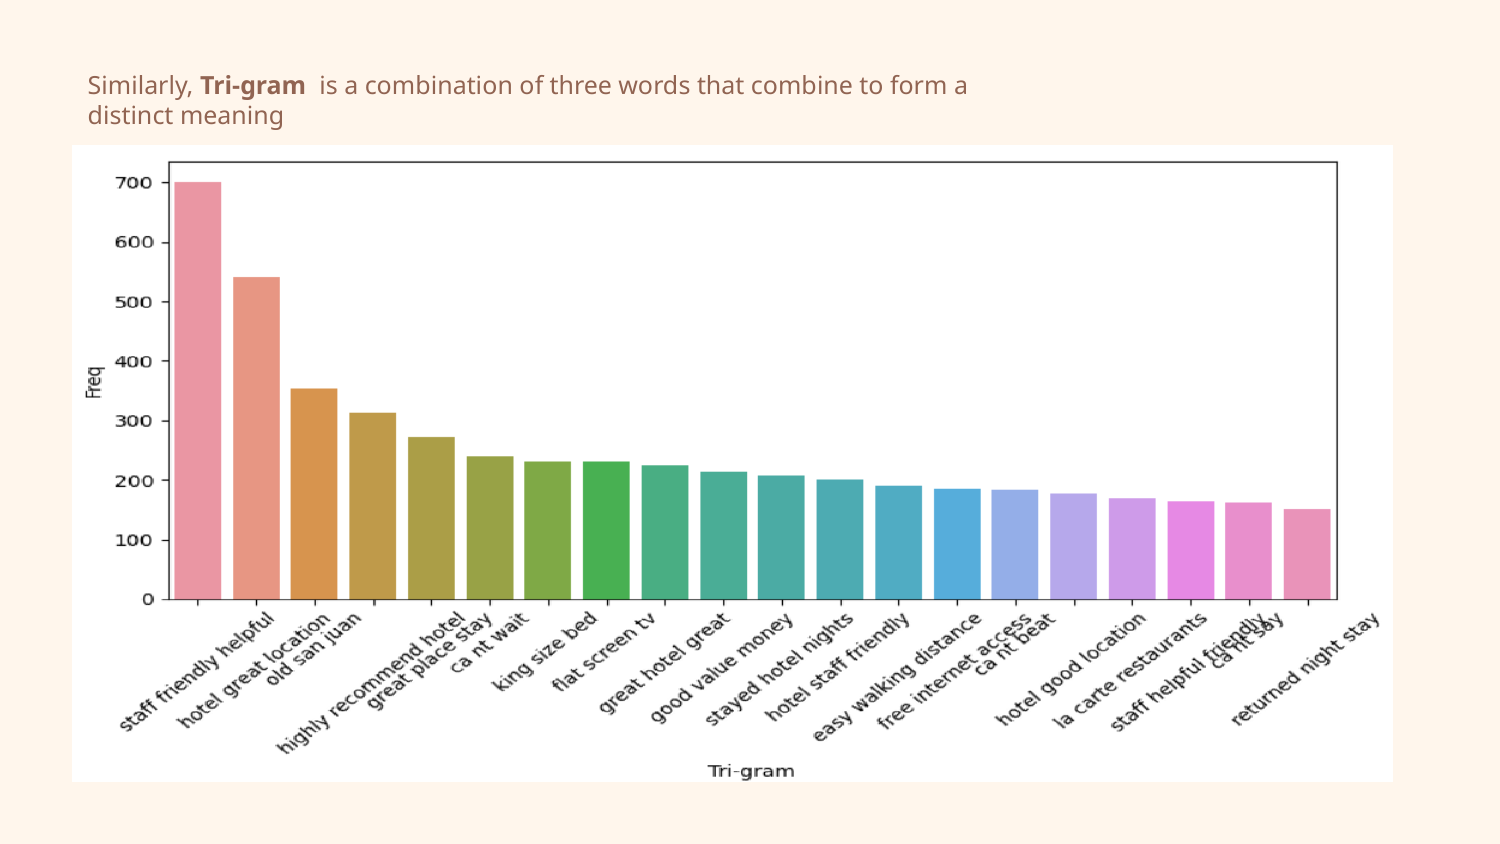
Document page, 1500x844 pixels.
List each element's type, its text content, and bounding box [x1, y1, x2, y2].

picture [72, 145, 1393, 782]
text_box Similarly, Tri-gram is a combination of three words that combine to form a distinct meaning [72, 61, 997, 137]
